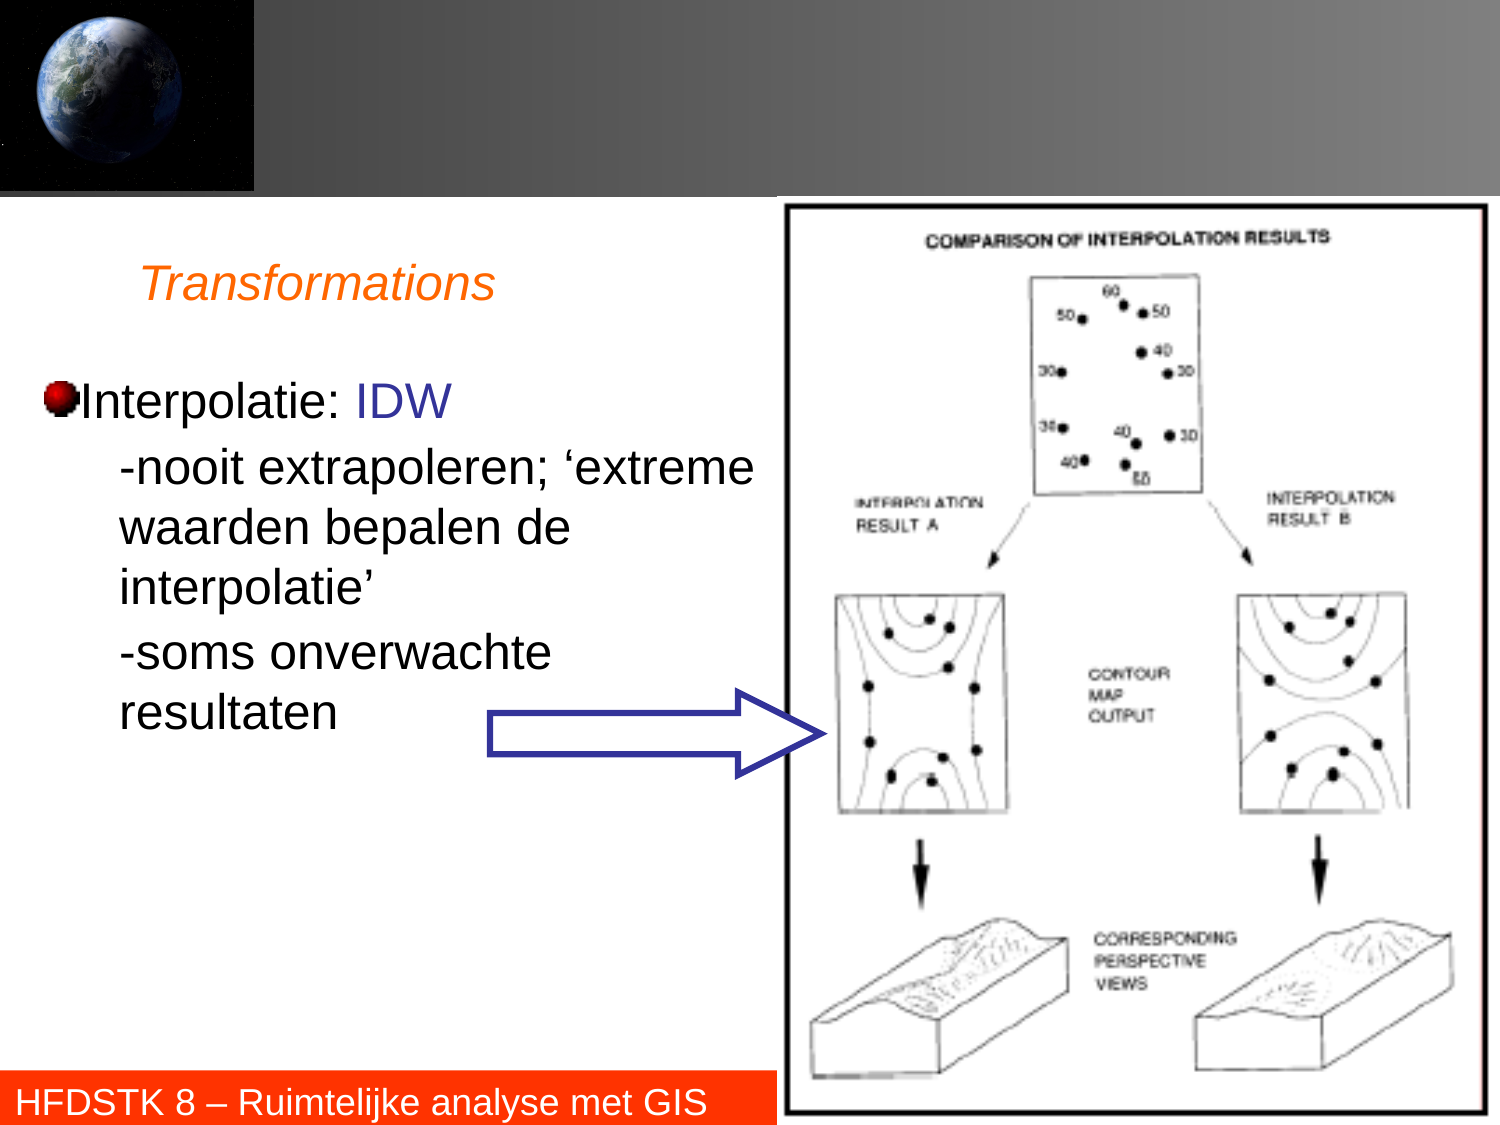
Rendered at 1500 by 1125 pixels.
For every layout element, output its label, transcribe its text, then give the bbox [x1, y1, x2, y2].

text_box [490, 692, 772, 775]
text_box HFDSTK 8 – Ruimtelijke analyse met GIS [0, 1070, 772, 1125]
picture [44, 381, 80, 417]
text_box Transformations [123, 243, 772, 319]
picture [777, 196, 1500, 1125]
picture [0, 0, 255, 191]
text_box Interpolatie: IDW -nooit extrapoleren; ‘extreme waarden bepalen de interpolatie’ -soms onverwachte resultaten [29, 361, 772, 747]
text_box [256, 0, 1500, 197]
